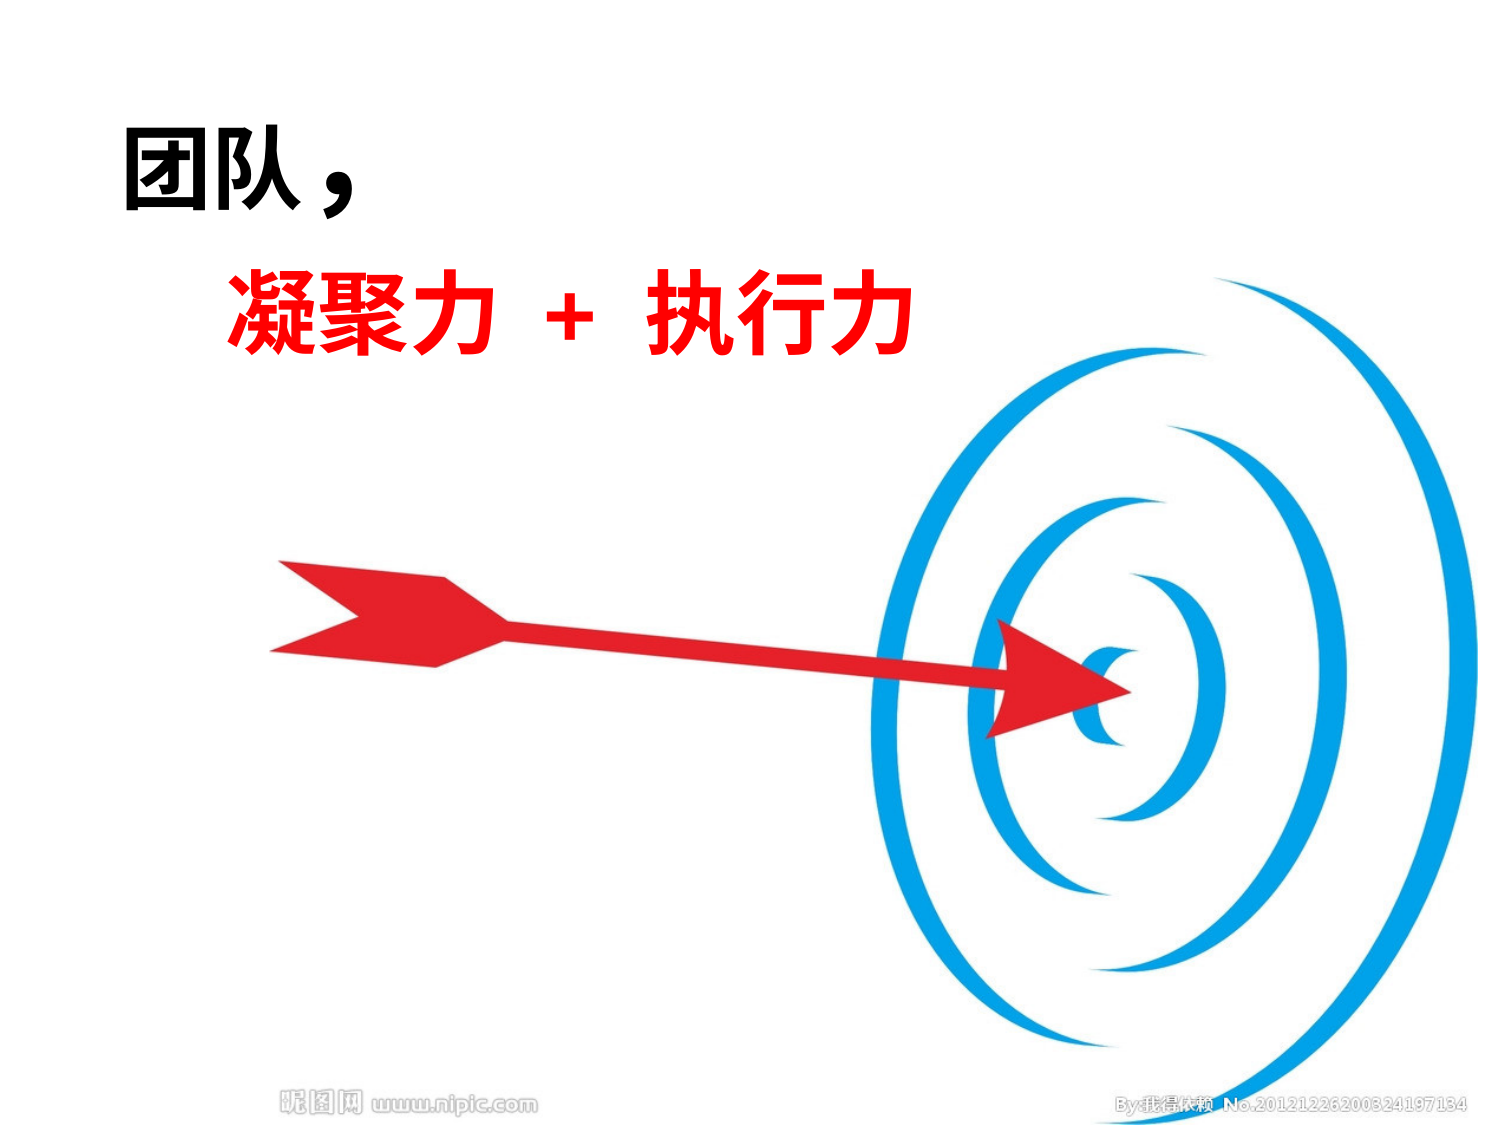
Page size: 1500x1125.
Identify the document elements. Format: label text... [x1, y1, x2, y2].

text_box 凝聚力 + 执行力 [210, 248, 1067, 374]
picture [269, 277, 1479, 1125]
text_box 团队， [105, 70, 528, 235]
